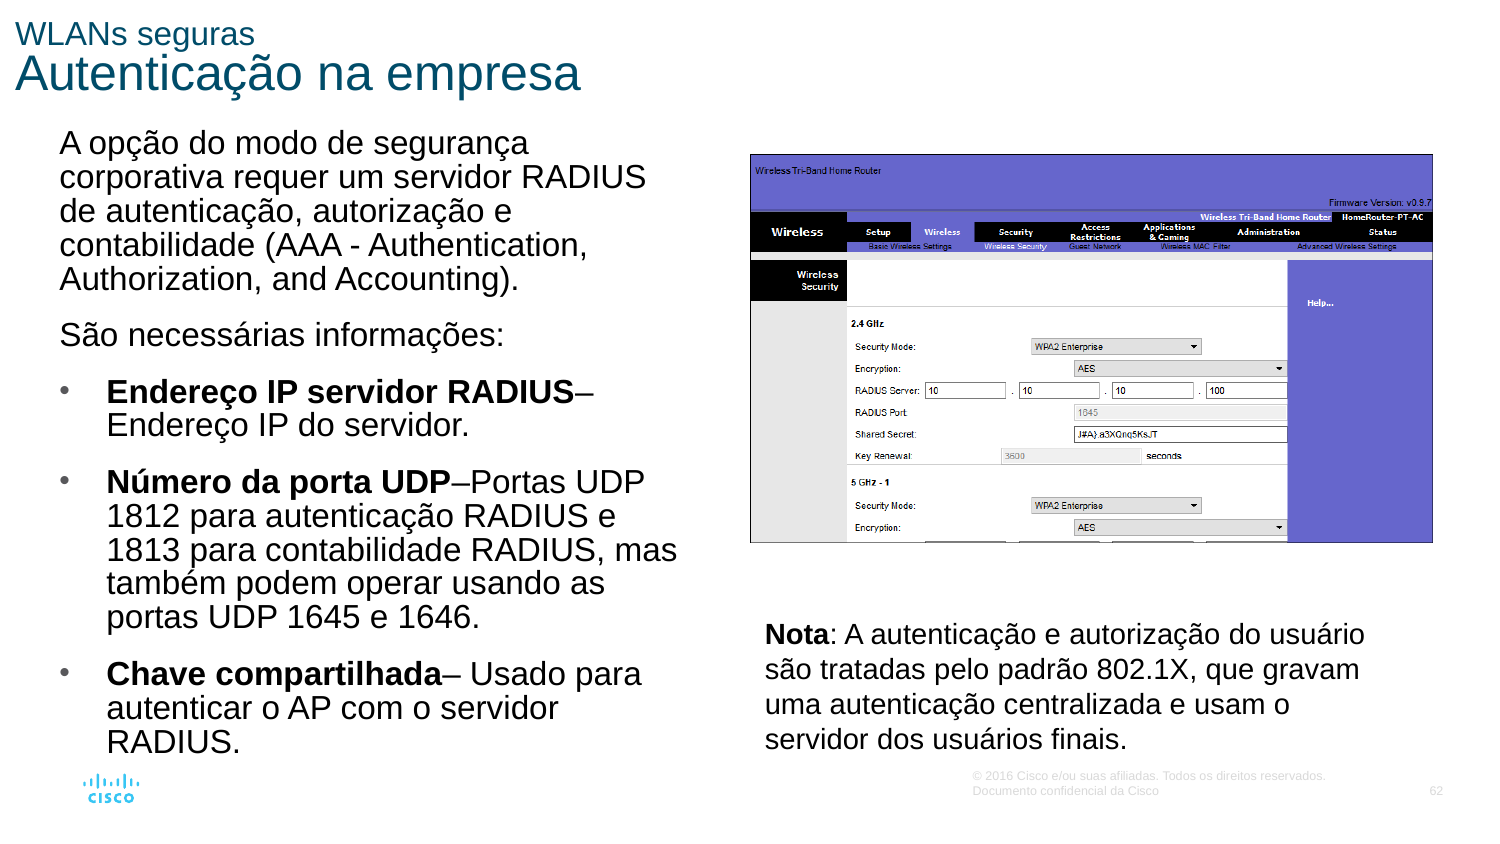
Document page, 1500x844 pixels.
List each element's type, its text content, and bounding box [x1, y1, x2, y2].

picture [749, 154, 1433, 544]
list A opção do modo de segurança corporativa requer um servidor RADIUS de autenticação, autorização e contabilidade (AAA - Authentication, Authorization, and Accounting). São necessárias informações: Endereço IP servidor RADIUS– Endereço IP do servidor. Número da porta UDP–Portas UDP 1812 para autenticação RADIUS e 1813 para contabilidade RADIUS, mas também podem operar usando as portas UDP 1645 e 1646. Chave compartilhada– Usado para autenticar o AP com o servidor RADIUS. [44, 120, 696, 705]
title WLANs seguras Autenticação na empresa [0, 0, 1369, 121]
text_box Nota: A autenticação e autorização do usuário são tratadas pelo padrão 802.1X, que gravam uma autenticação centralizada e usam o servidor dos usuários finais. [750, 608, 1402, 798]
